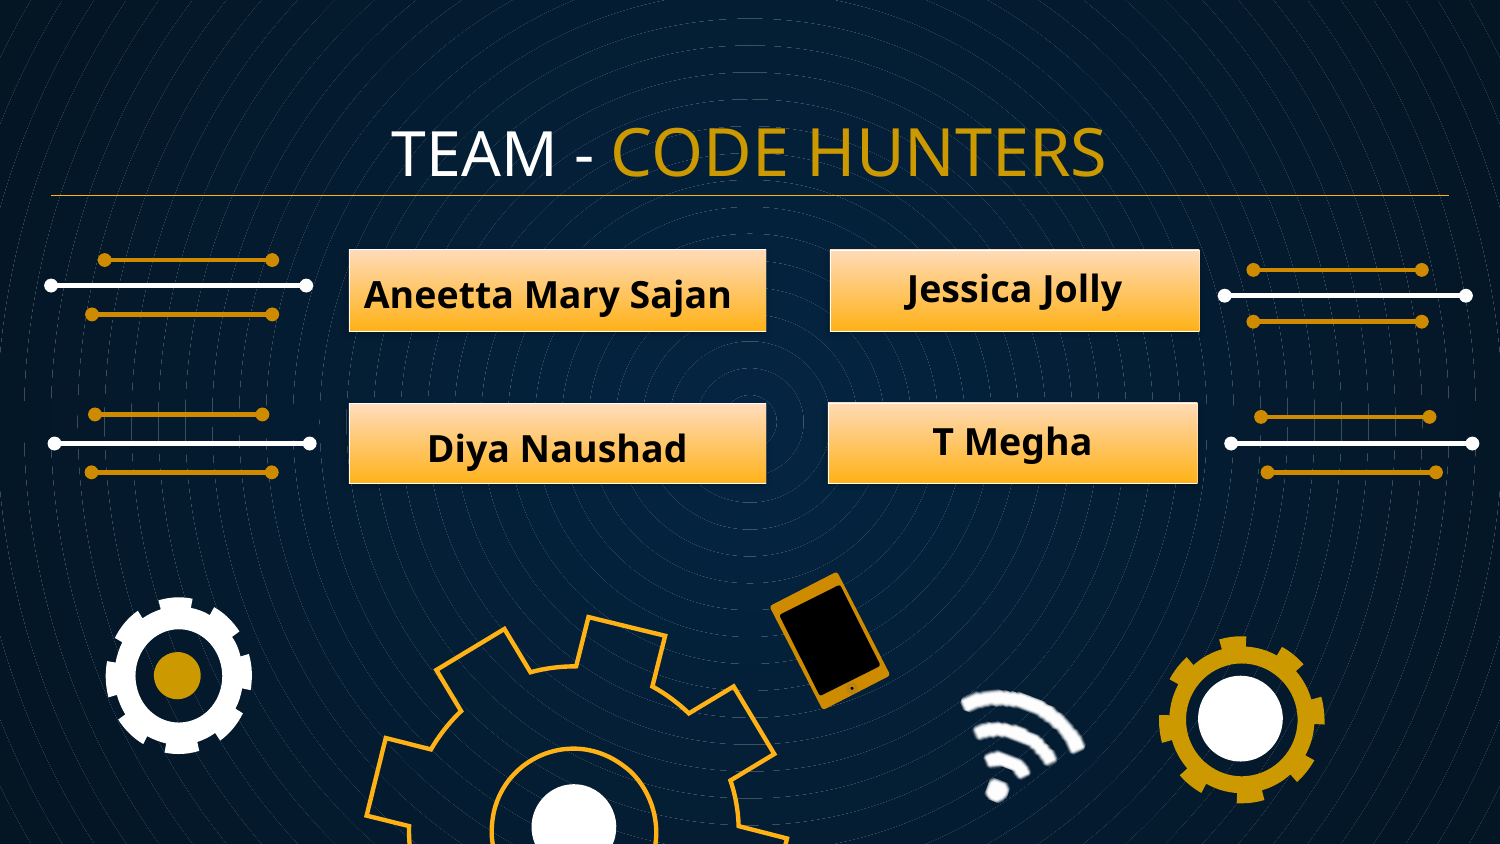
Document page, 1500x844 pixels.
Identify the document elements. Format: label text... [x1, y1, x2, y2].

text_box [780, 585, 880, 696]
title Jessica Jolly [829, 249, 1200, 332]
text_box T Megha [827, 402, 1198, 484]
subtitle Aneetta Mary Sajan [348, 249, 767, 332]
text_box [1159, 636, 1325, 804]
picture [944, 691, 1081, 807]
text_box [1198, 675, 1283, 762]
text_box [846, 682, 858, 695]
text_box [105, 597, 252, 755]
text_box Diya Naushad [348, 403, 767, 484]
text_box [531, 784, 617, 844]
text_box [153, 652, 201, 700]
title TEAM - CODE HUNTERS [51, 105, 1449, 195]
title TEAM - CODE HUNTERS [51, 202, 1449, 206]
text_box [770, 572, 890, 710]
